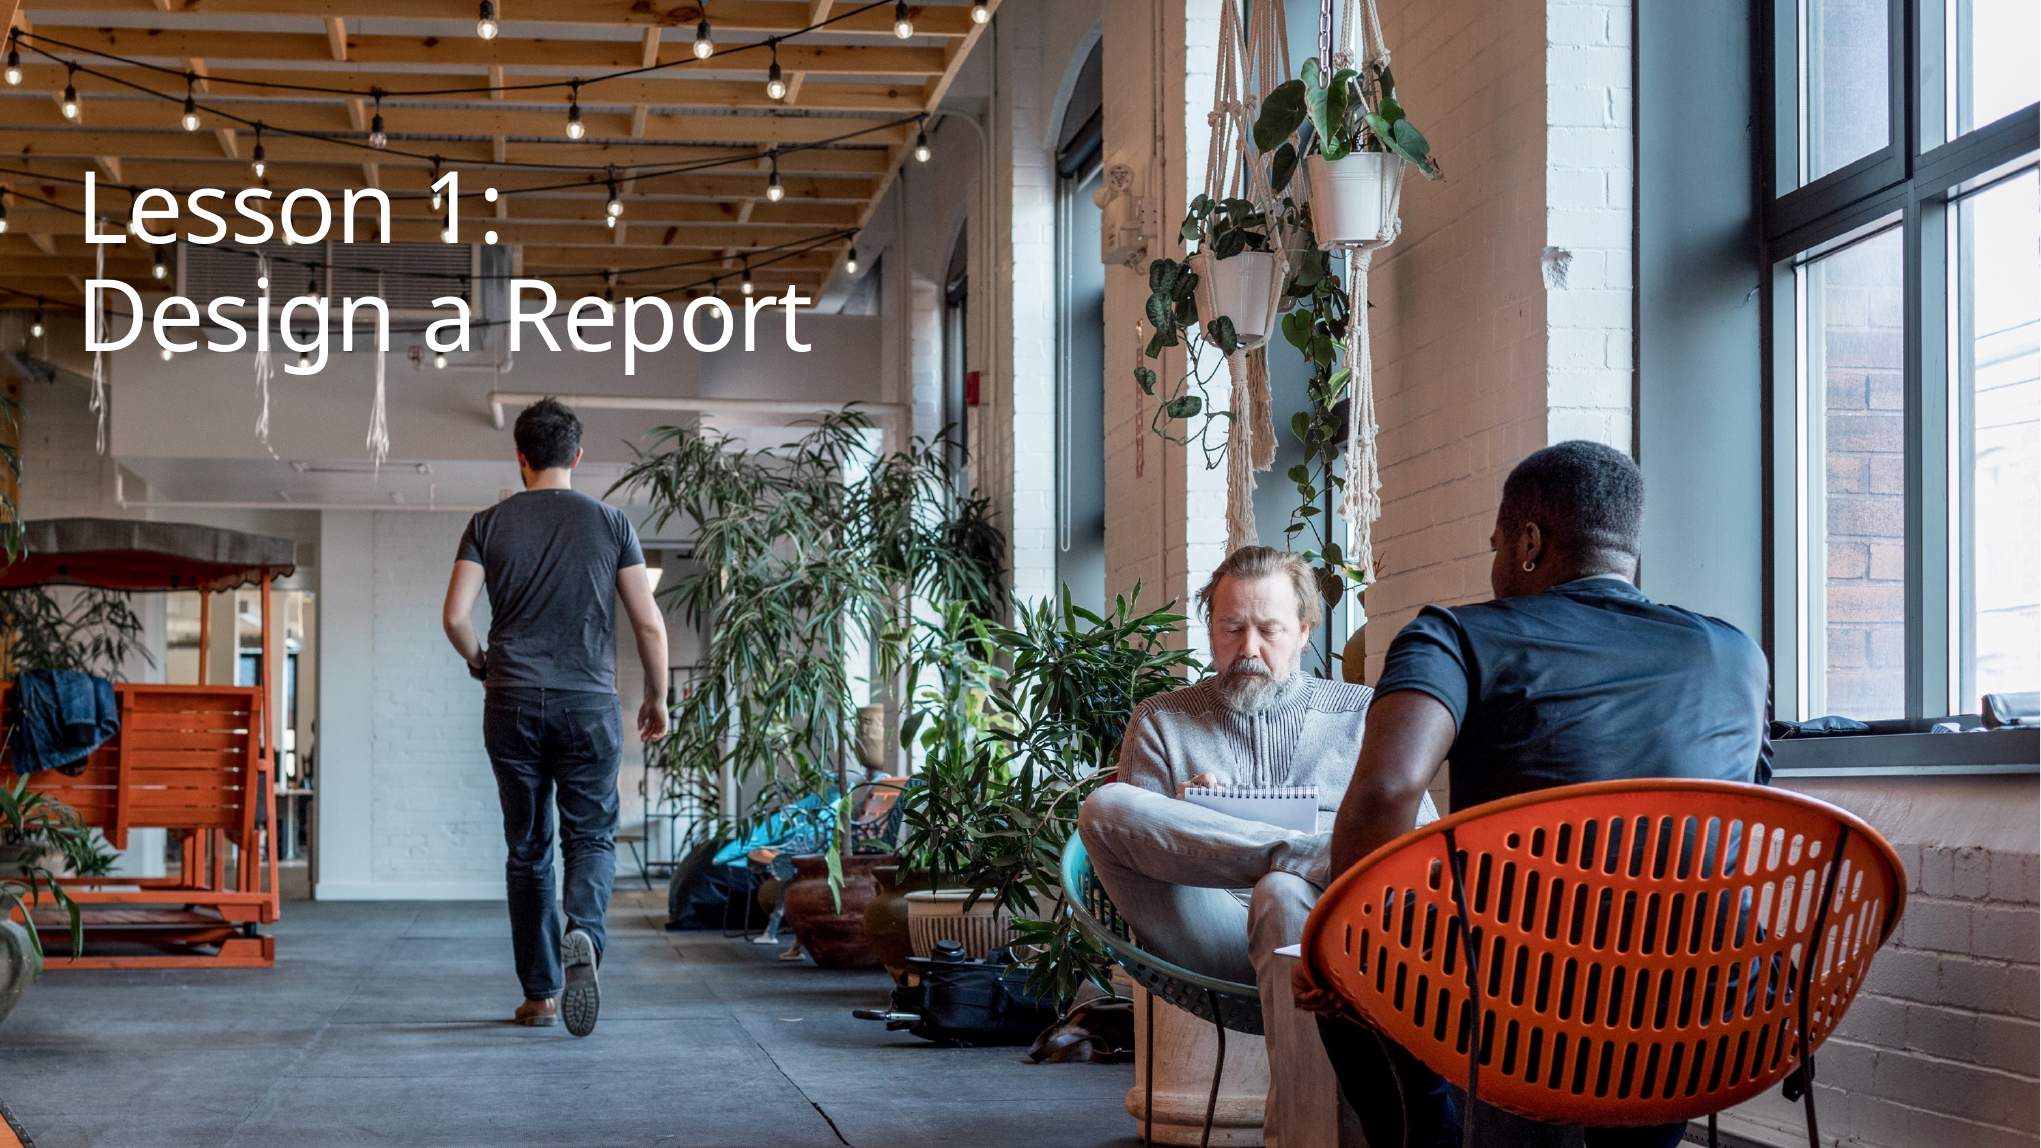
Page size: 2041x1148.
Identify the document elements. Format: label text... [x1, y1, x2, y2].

picture [0, 0, 2041, 1148]
title Lesson 1: Design a Report [76, 157, 1625, 753]
